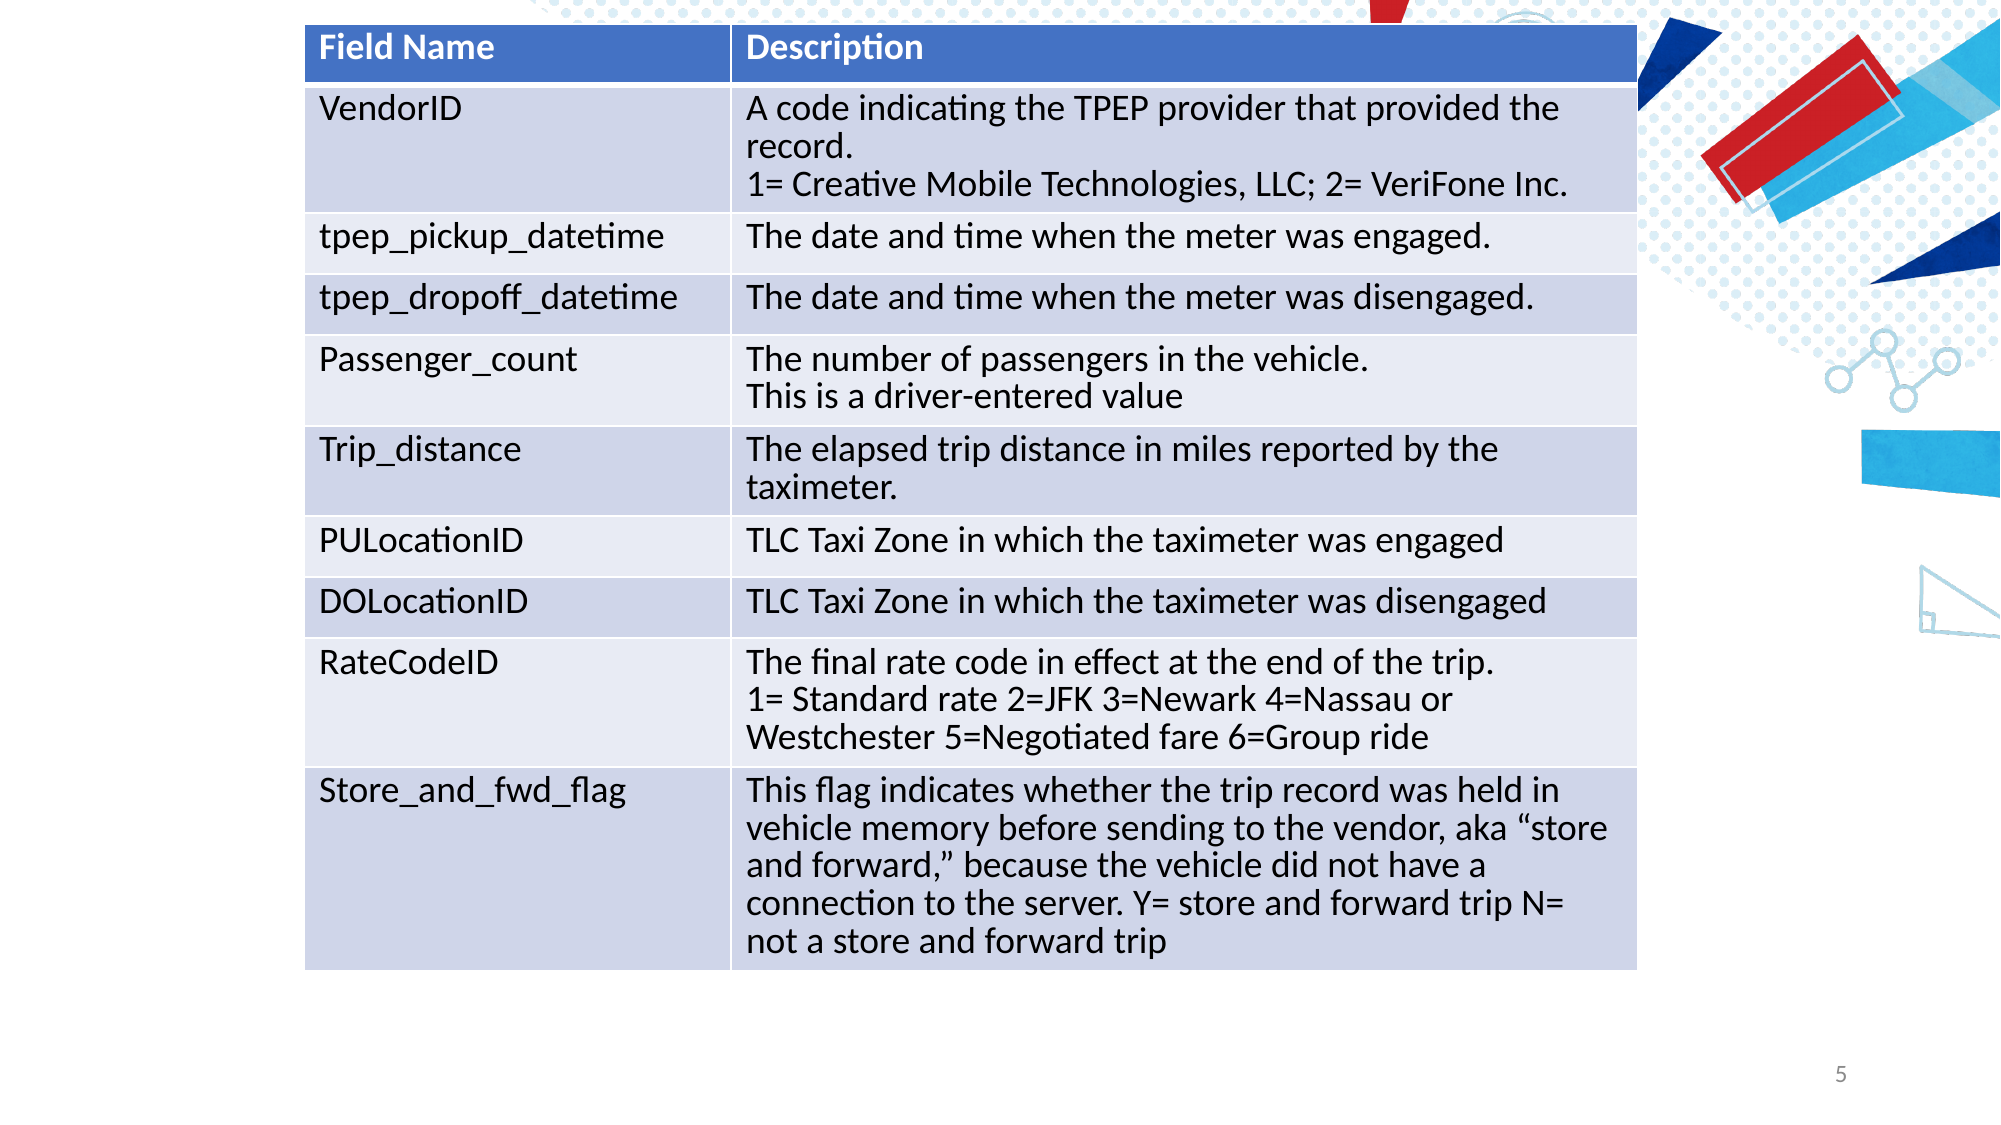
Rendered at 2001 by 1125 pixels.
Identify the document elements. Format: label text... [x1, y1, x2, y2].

table_cell The number of passengers in the vehicle. This is a driver-entered value [732, 336, 1637, 425]
table_cell tpep_pickup_datetime [305, 214, 730, 273]
table_header Field Name [305, 25, 730, 82]
table_cell Passenger_count [305, 336, 730, 425]
table_cell Trip_distance [305, 427, 730, 515]
table_cell Store_and_fwd_flag [305, 768, 730, 970]
table_cell DOLocationID [305, 578, 730, 637]
table_cell The elapsed trip distance in miles reported by the taximeter. [732, 427, 1637, 515]
table_cell The final rate code in effect at the end of the trip. 1= Standard rate 2=JFK 3=Newark 4=Nassau or Westchester 5=Negotiated fare 6=Group ride [732, 639, 1637, 766]
picture [0, 0, 2000, 1125]
table_cell PULocationID [305, 517, 730, 576]
table_header Description [732, 25, 1637, 82]
table_cell VendorID [305, 88, 730, 212]
table_cell RateCodeID [305, 639, 730, 766]
table_cell The date and time when the meter was disengaged. [732, 275, 1637, 334]
table_cell The date and time when the meter was engaged. [732, 214, 1637, 273]
table_cell TLC Taxi Zone in which the taximeter was engaged [732, 517, 1637, 576]
table_cell TLC Taxi Zone in which the taximeter was disengaged [732, 578, 1637, 637]
table_cell A code indicating the TPEP provider that provided the record. 1= Creative Mobile Technologies, LLC; 2= VeriFone Inc. [732, 88, 1637, 212]
slide_number 5 [1412, 1042, 1863, 1103]
table_cell tpep_dropoff_datetime [305, 275, 730, 334]
table_cell This flag indicates whether the trip record was held in vehicle memory before sending to the vendor, aka “store and forward,” because the vehicle did not have a connection to the server. Y= store and forward trip N= not a store and forward trip [732, 768, 1637, 970]
